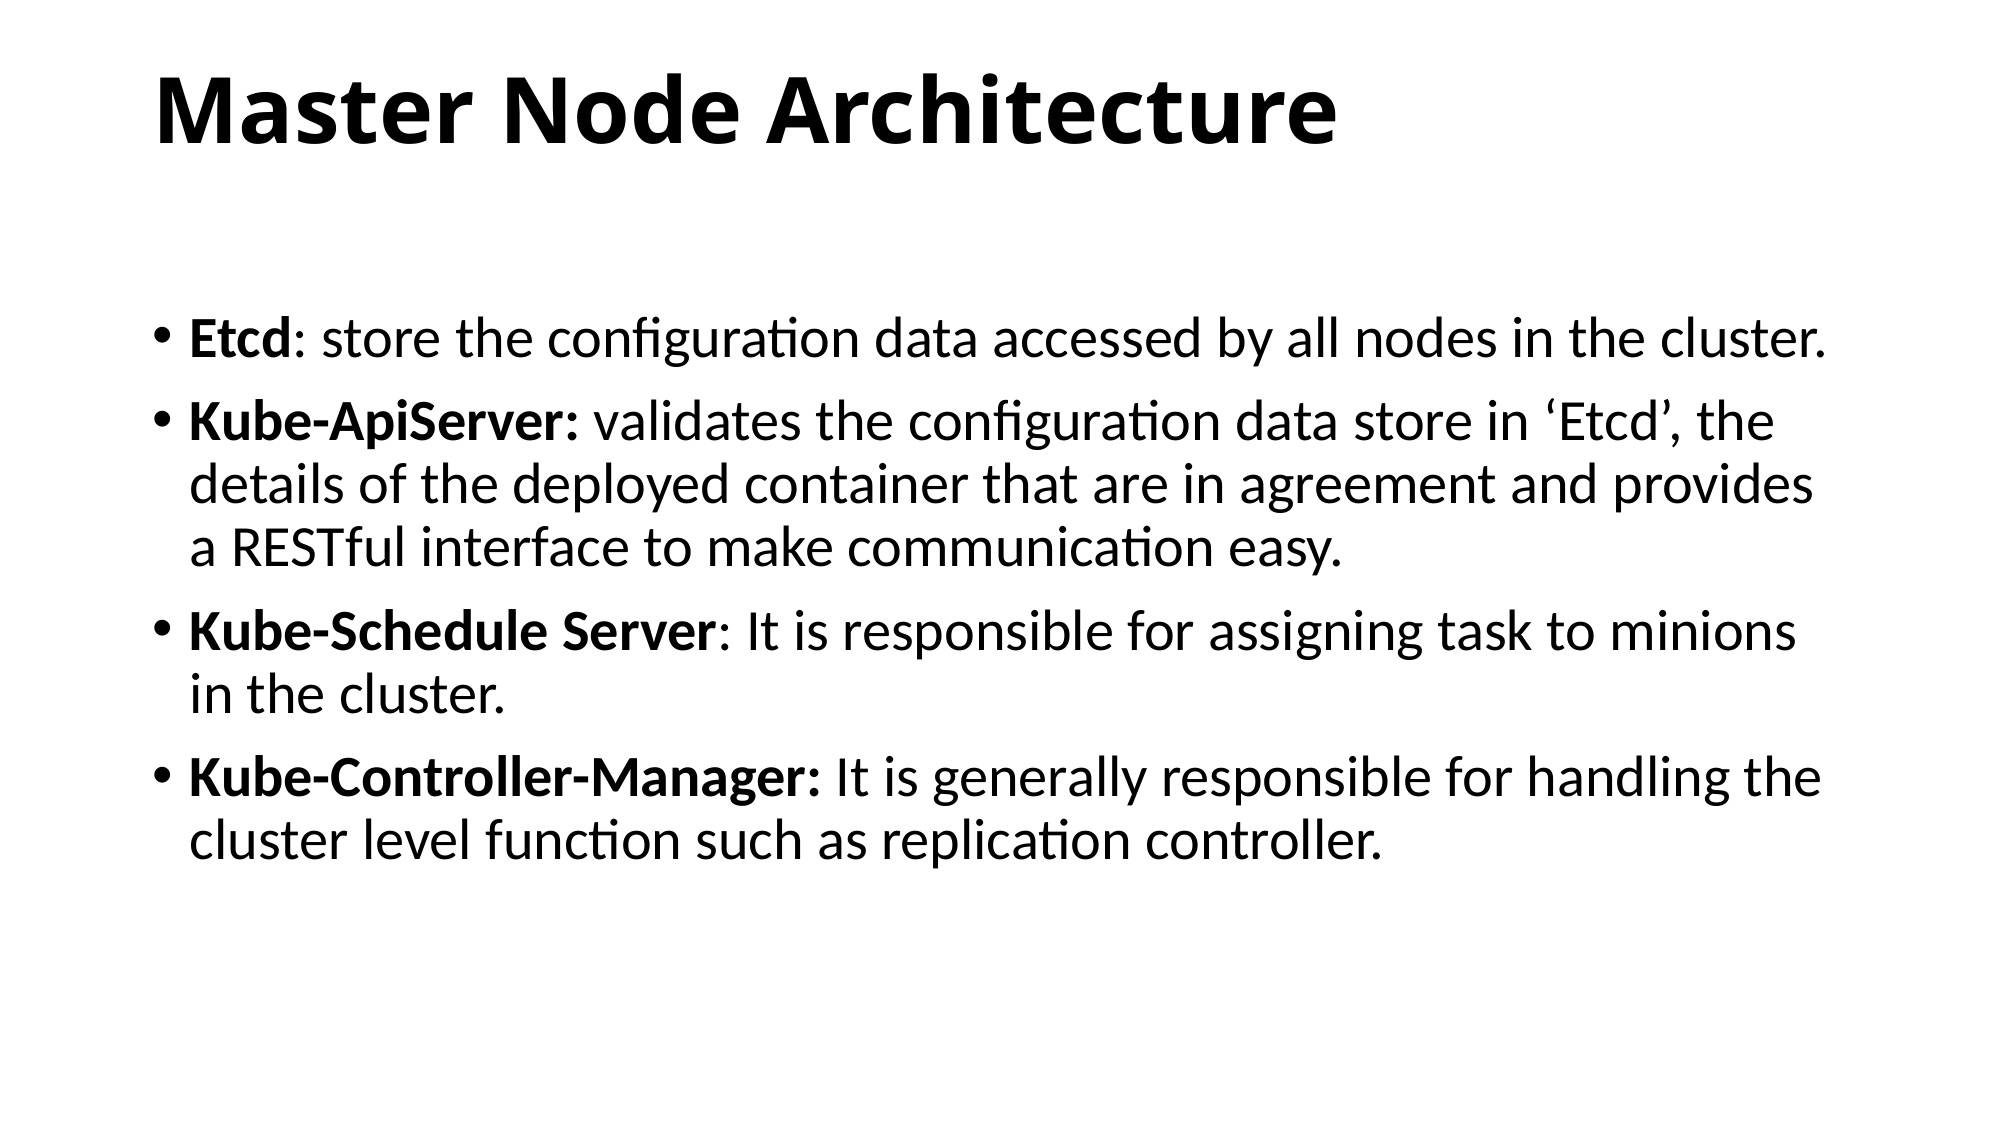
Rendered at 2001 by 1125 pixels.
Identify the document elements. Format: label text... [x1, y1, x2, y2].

list Etcd: store the configuration data accessed by all nodes in the cluster. Kube-ApiServer: validates the configuration data store in ‘Etcd’, the details of the deployed container that are in agreement and provides a RESTful interface to make communication easy. Kube-Schedule Server: It is responsible for assigning task to minions in the cluster. Kube-Controller-Manager: It is generally responsible for handling the cluster level function such as replication controller. [137, 299, 1863, 1014]
title Master Node Architecture [137, 59, 1863, 278]
